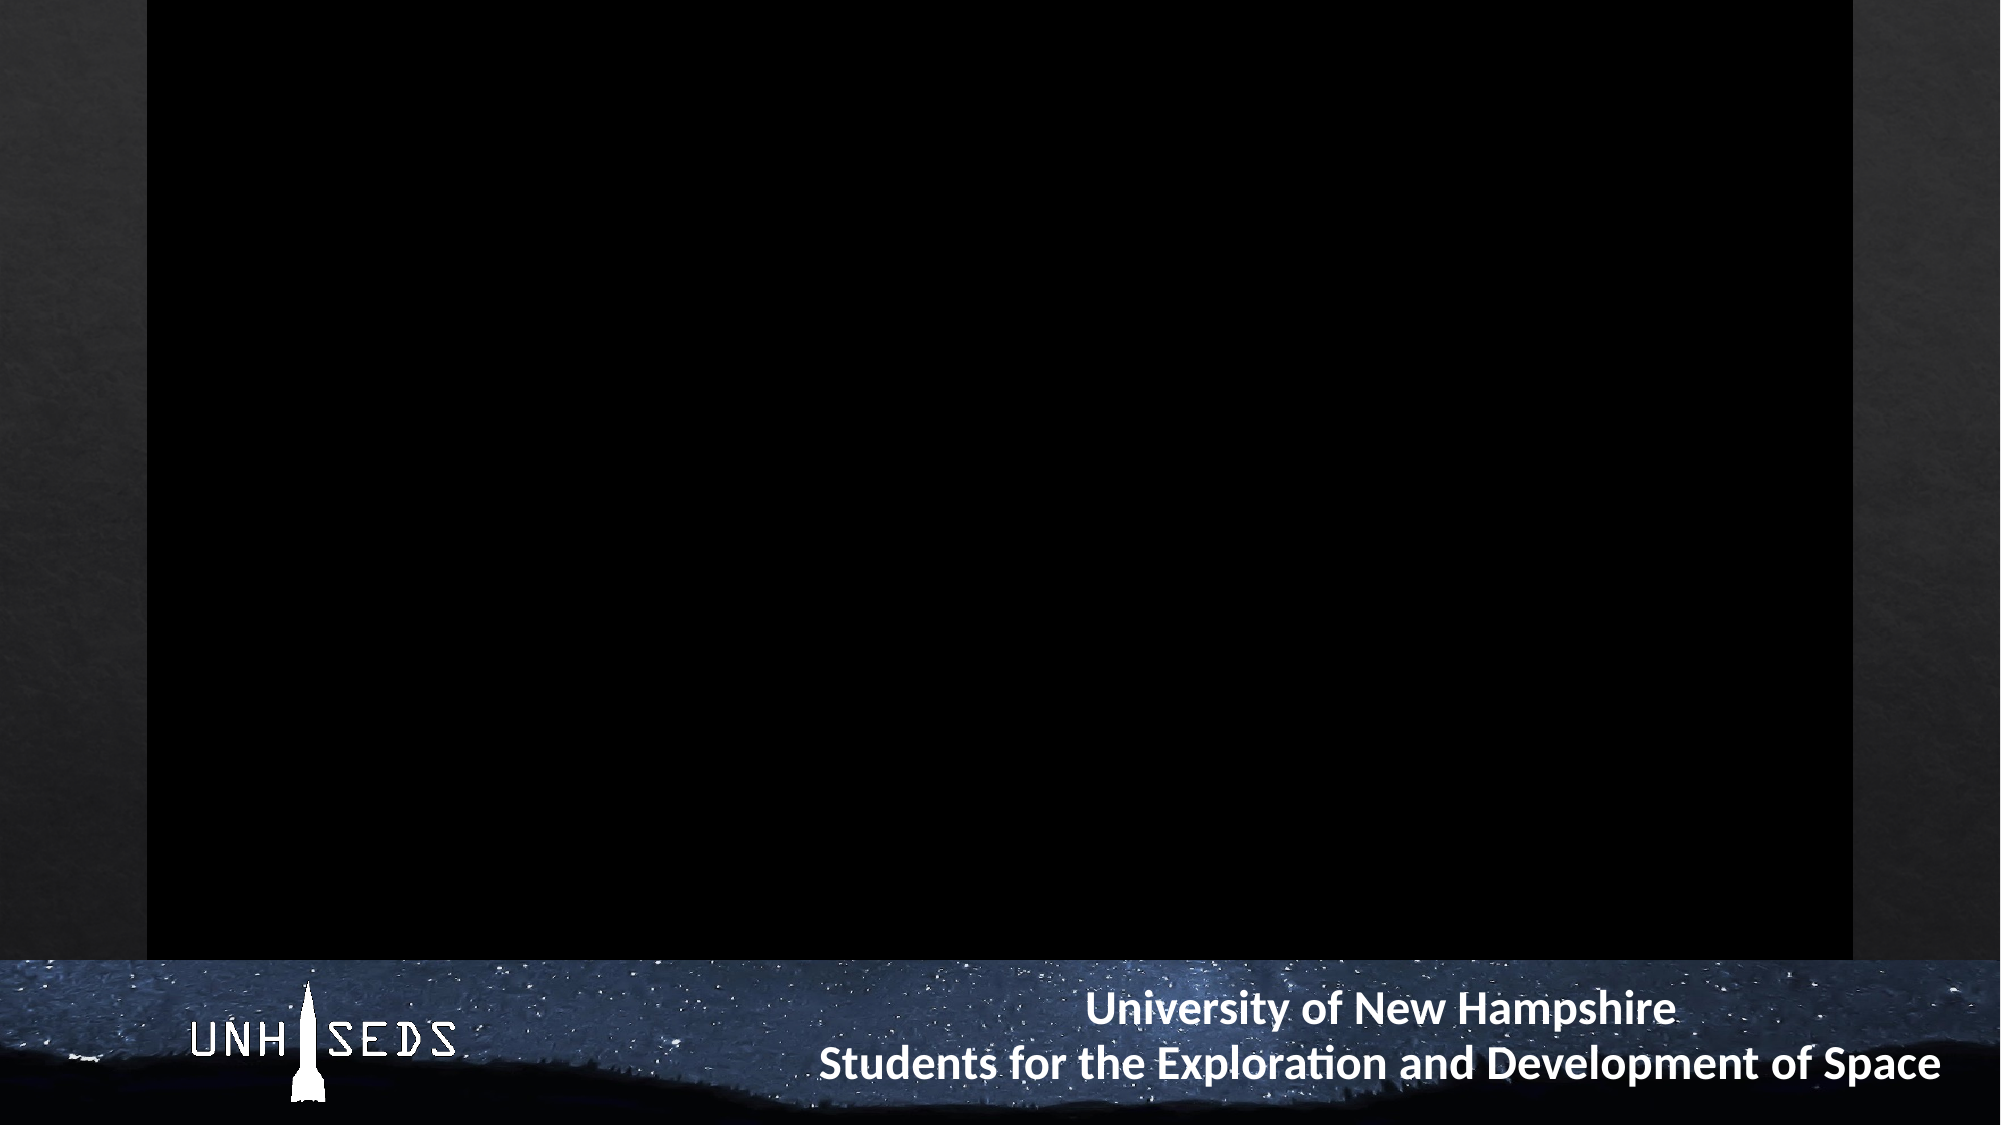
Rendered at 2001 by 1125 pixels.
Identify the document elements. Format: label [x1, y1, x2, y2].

text_box [146, 0, 1854, 961]
text_box [0, 959, 2000, 1125]
